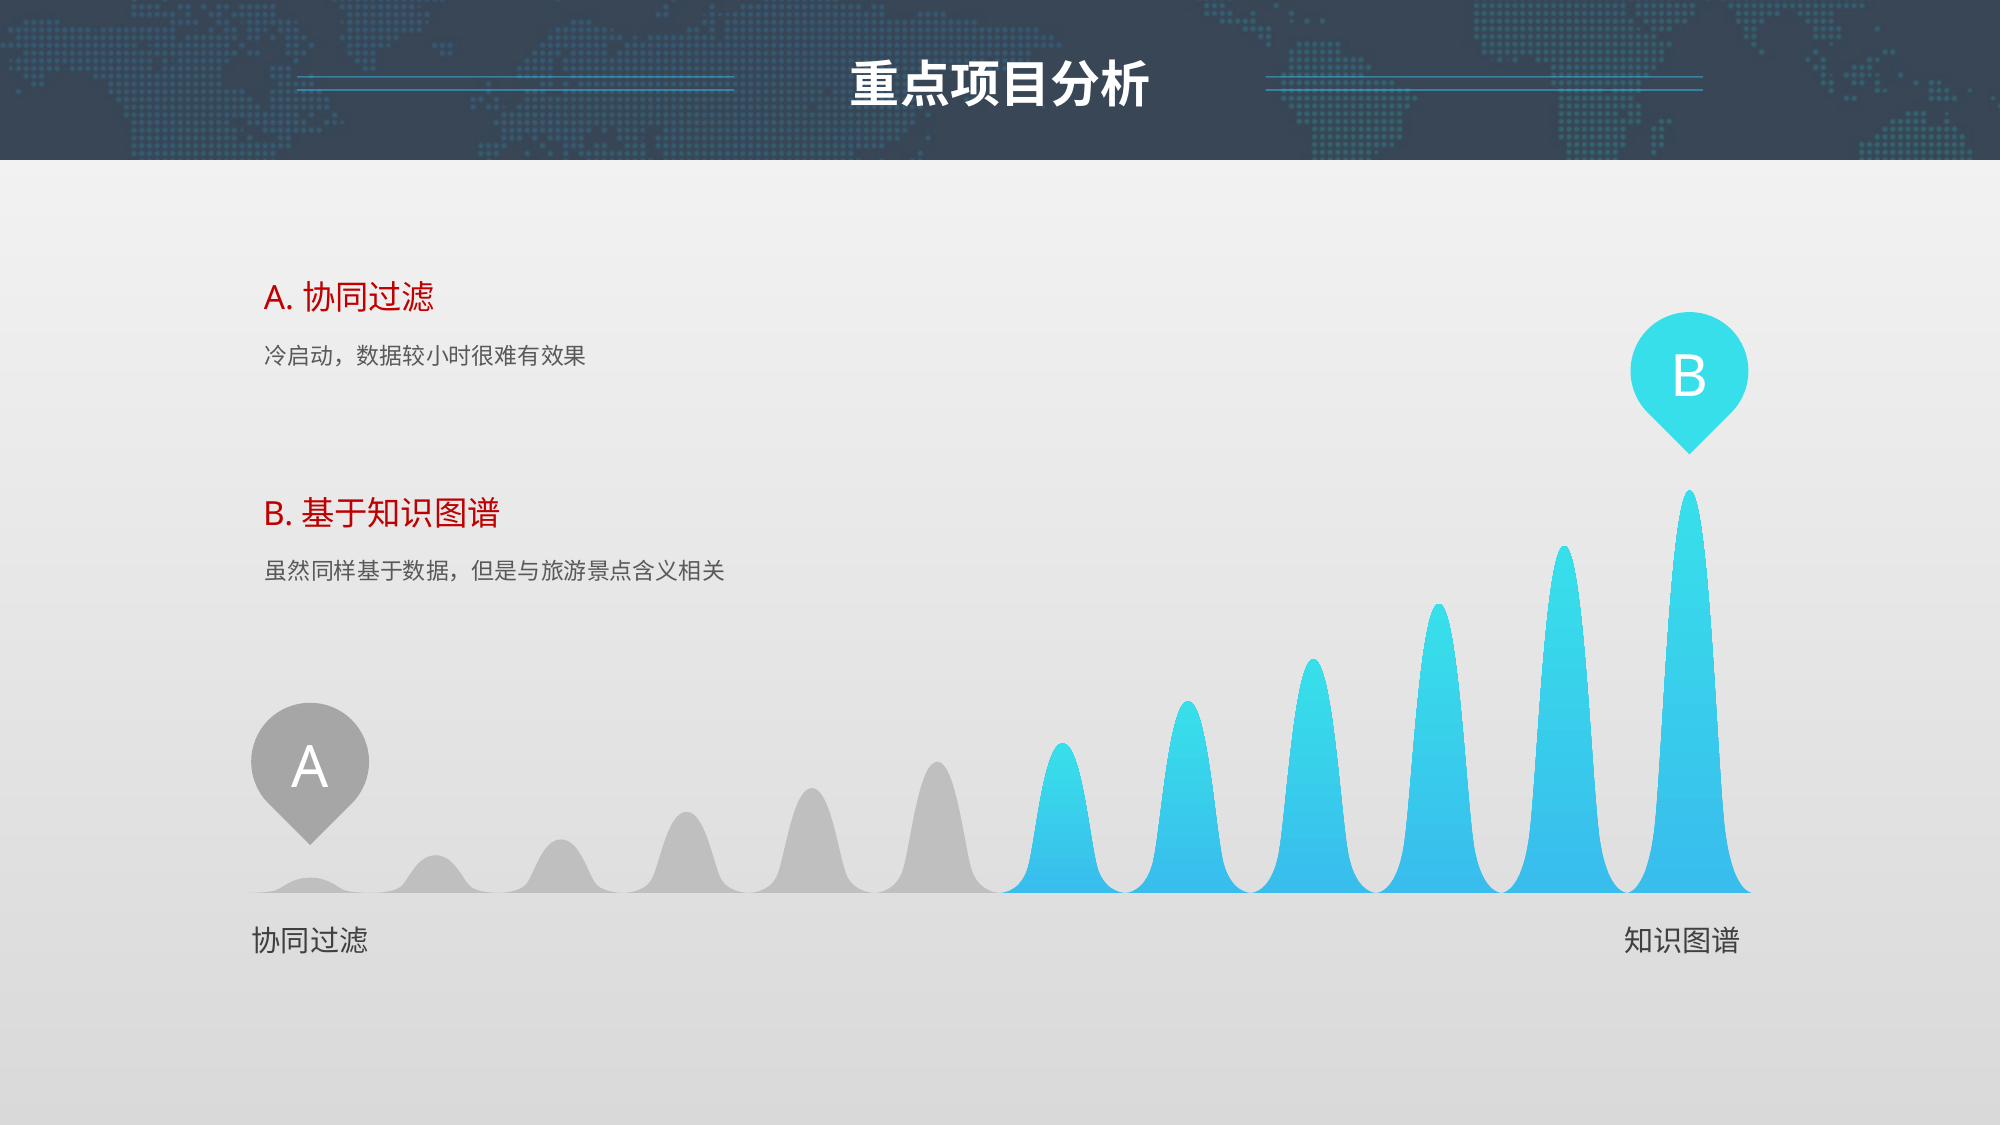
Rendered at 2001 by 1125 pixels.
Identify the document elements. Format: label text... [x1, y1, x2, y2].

text_box [872, 759, 999, 896]
text_box [1374, 601, 1501, 896]
text_box 重点项目分析 [835, 45, 1165, 75]
text_box [1123, 699, 1250, 896]
text_box A.协同过滤 [249, 269, 450, 325]
text_box 重点项目分析 [835, 98, 1165, 121]
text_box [296, 76, 1704, 91]
text_box [370, 853, 498, 896]
text_box [1248, 657, 1376, 896]
text_box 冷启动，数据较小时很难有效果 [251, 326, 1086, 377]
text_box 虽然同样基于数据，但是与旅游景点含义相关 [251, 541, 1086, 592]
text_box [496, 837, 623, 896]
text_box B.基于知识图谱 [248, 484, 516, 540]
text_box 协同过滤 [236, 914, 384, 965]
text_box [621, 809, 749, 896]
text_box A [249, 700, 372, 848]
text_box [245, 875, 372, 896]
text_box [1624, 488, 1755, 896]
text_box [997, 741, 1125, 896]
text_box 知识图谱 [1609, 914, 1757, 965]
text_box [747, 785, 874, 896]
text_box [1499, 543, 1626, 896]
picture [0, 0, 2000, 161]
text_box B [1628, 309, 1751, 457]
